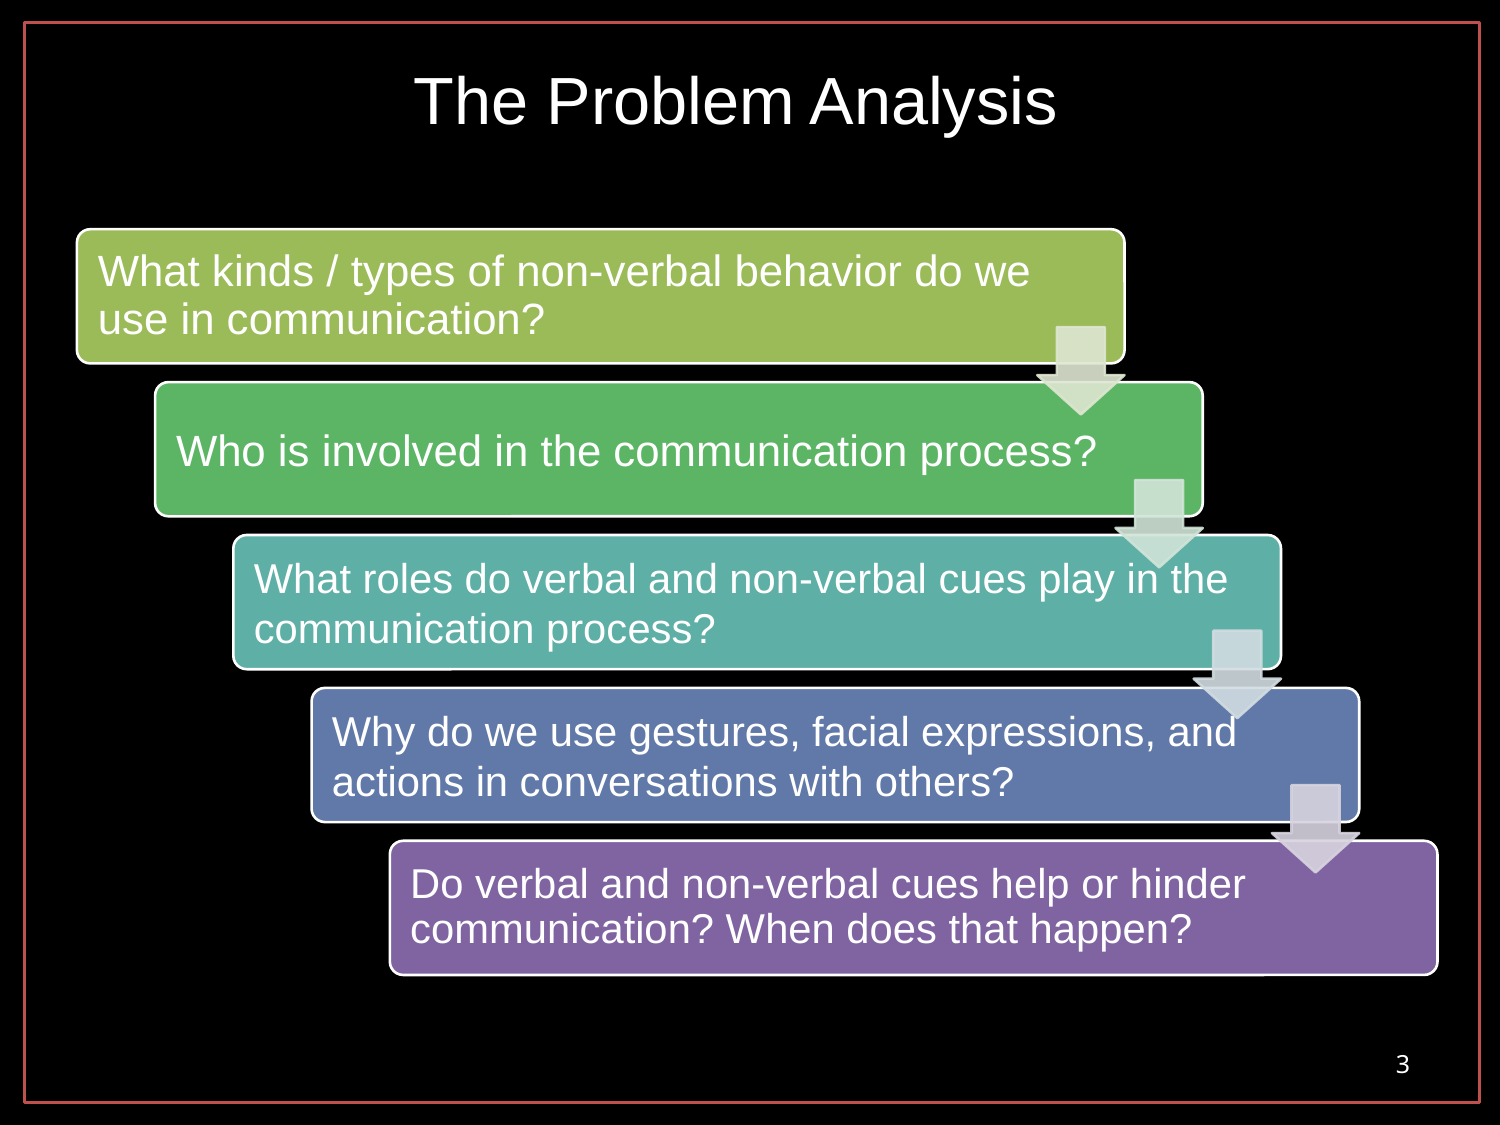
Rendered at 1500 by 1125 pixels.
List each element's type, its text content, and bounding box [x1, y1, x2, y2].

text_box The Problem Analysis [76, 50, 1415, 145]
slide_number 3 [1074, 1035, 1425, 1096]
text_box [76, 228, 1438, 976]
